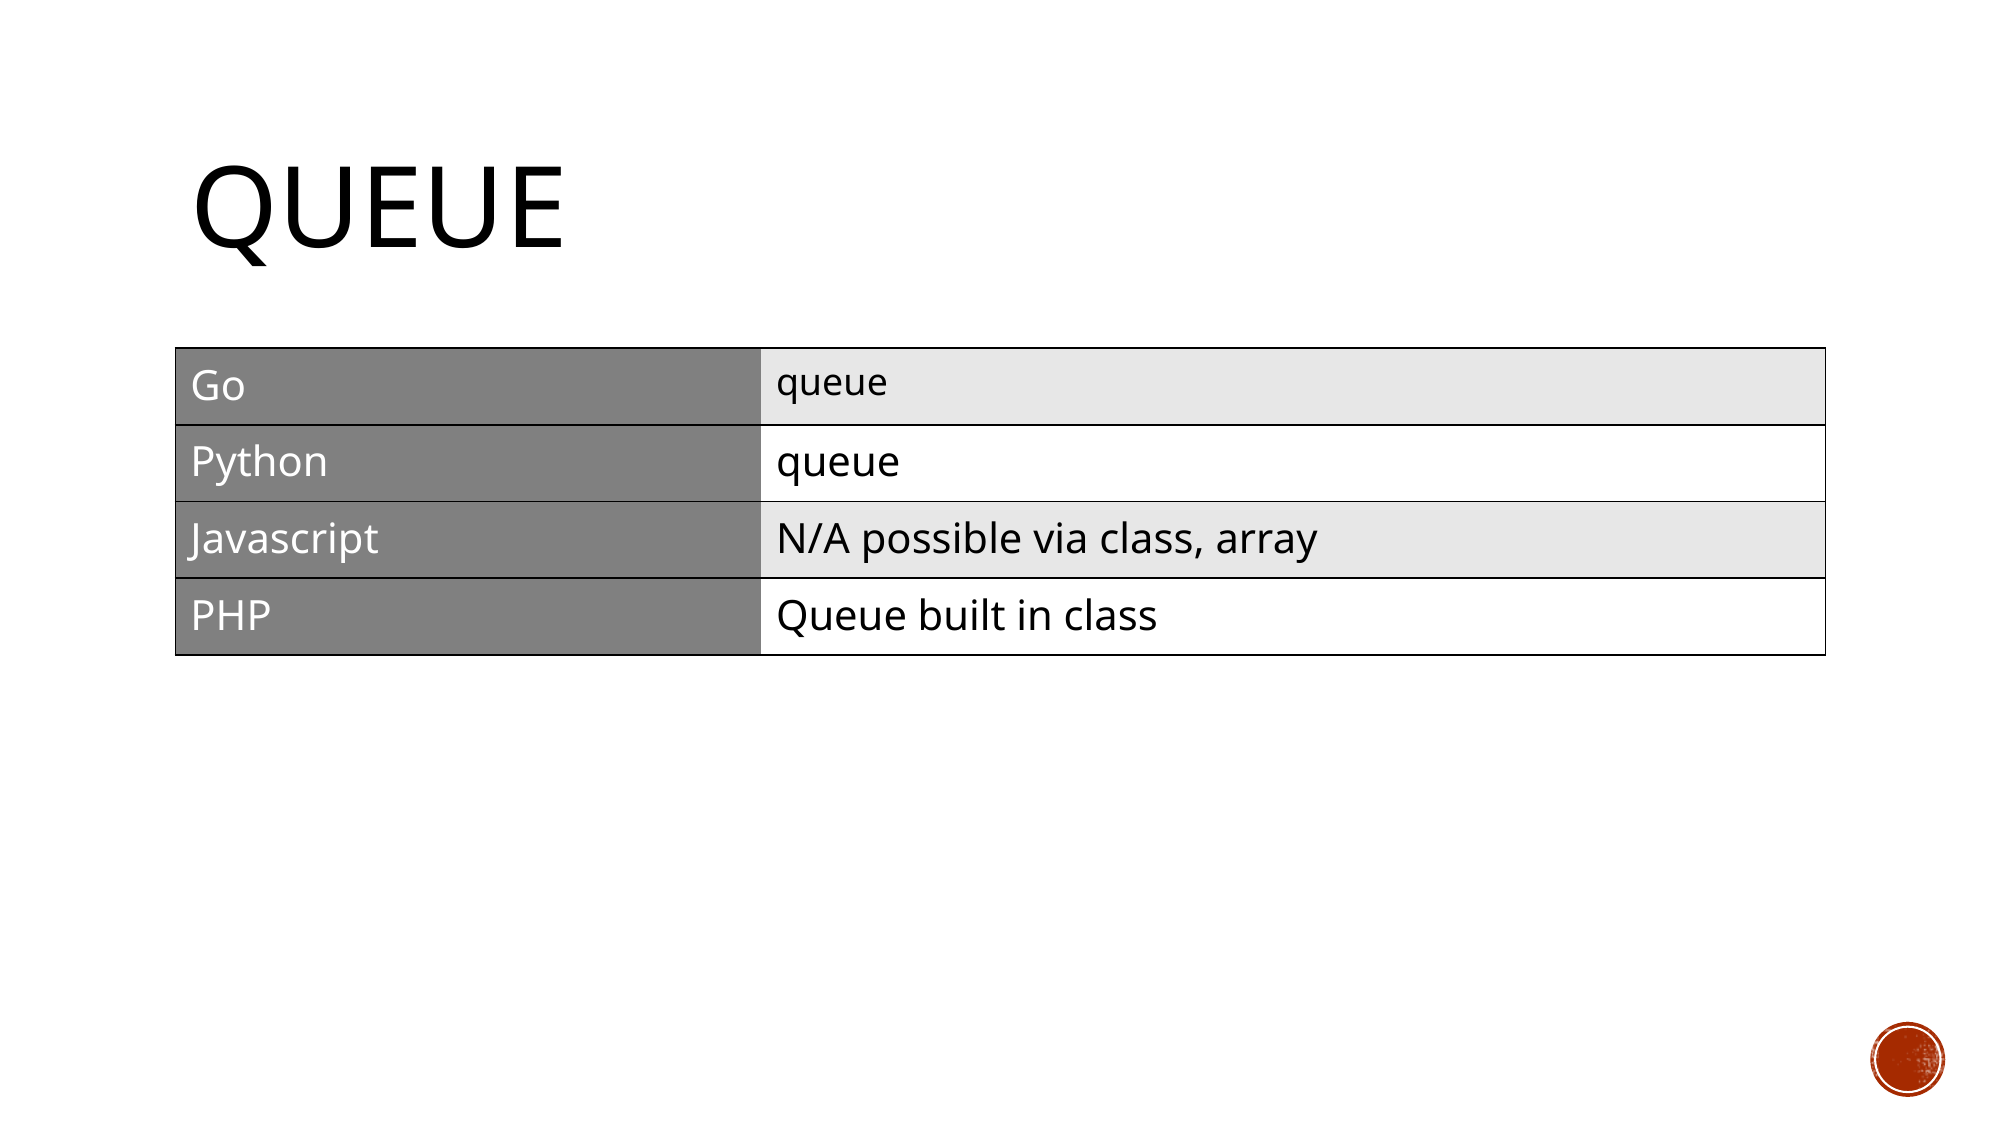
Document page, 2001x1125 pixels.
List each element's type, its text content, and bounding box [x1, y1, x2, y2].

table_cell PHP [176, 579, 761, 654]
table_cell Javascript [176, 502, 761, 577]
table_cell queue [761, 426, 1825, 501]
table_cell N/A possible via class, array [761, 502, 1825, 577]
table_cell Python [176, 426, 761, 501]
table_header Go [176, 349, 761, 424]
table_cell Queue built in class [761, 579, 1825, 654]
table_header queue [761, 349, 1825, 424]
title queue [175, 79, 1826, 344]
